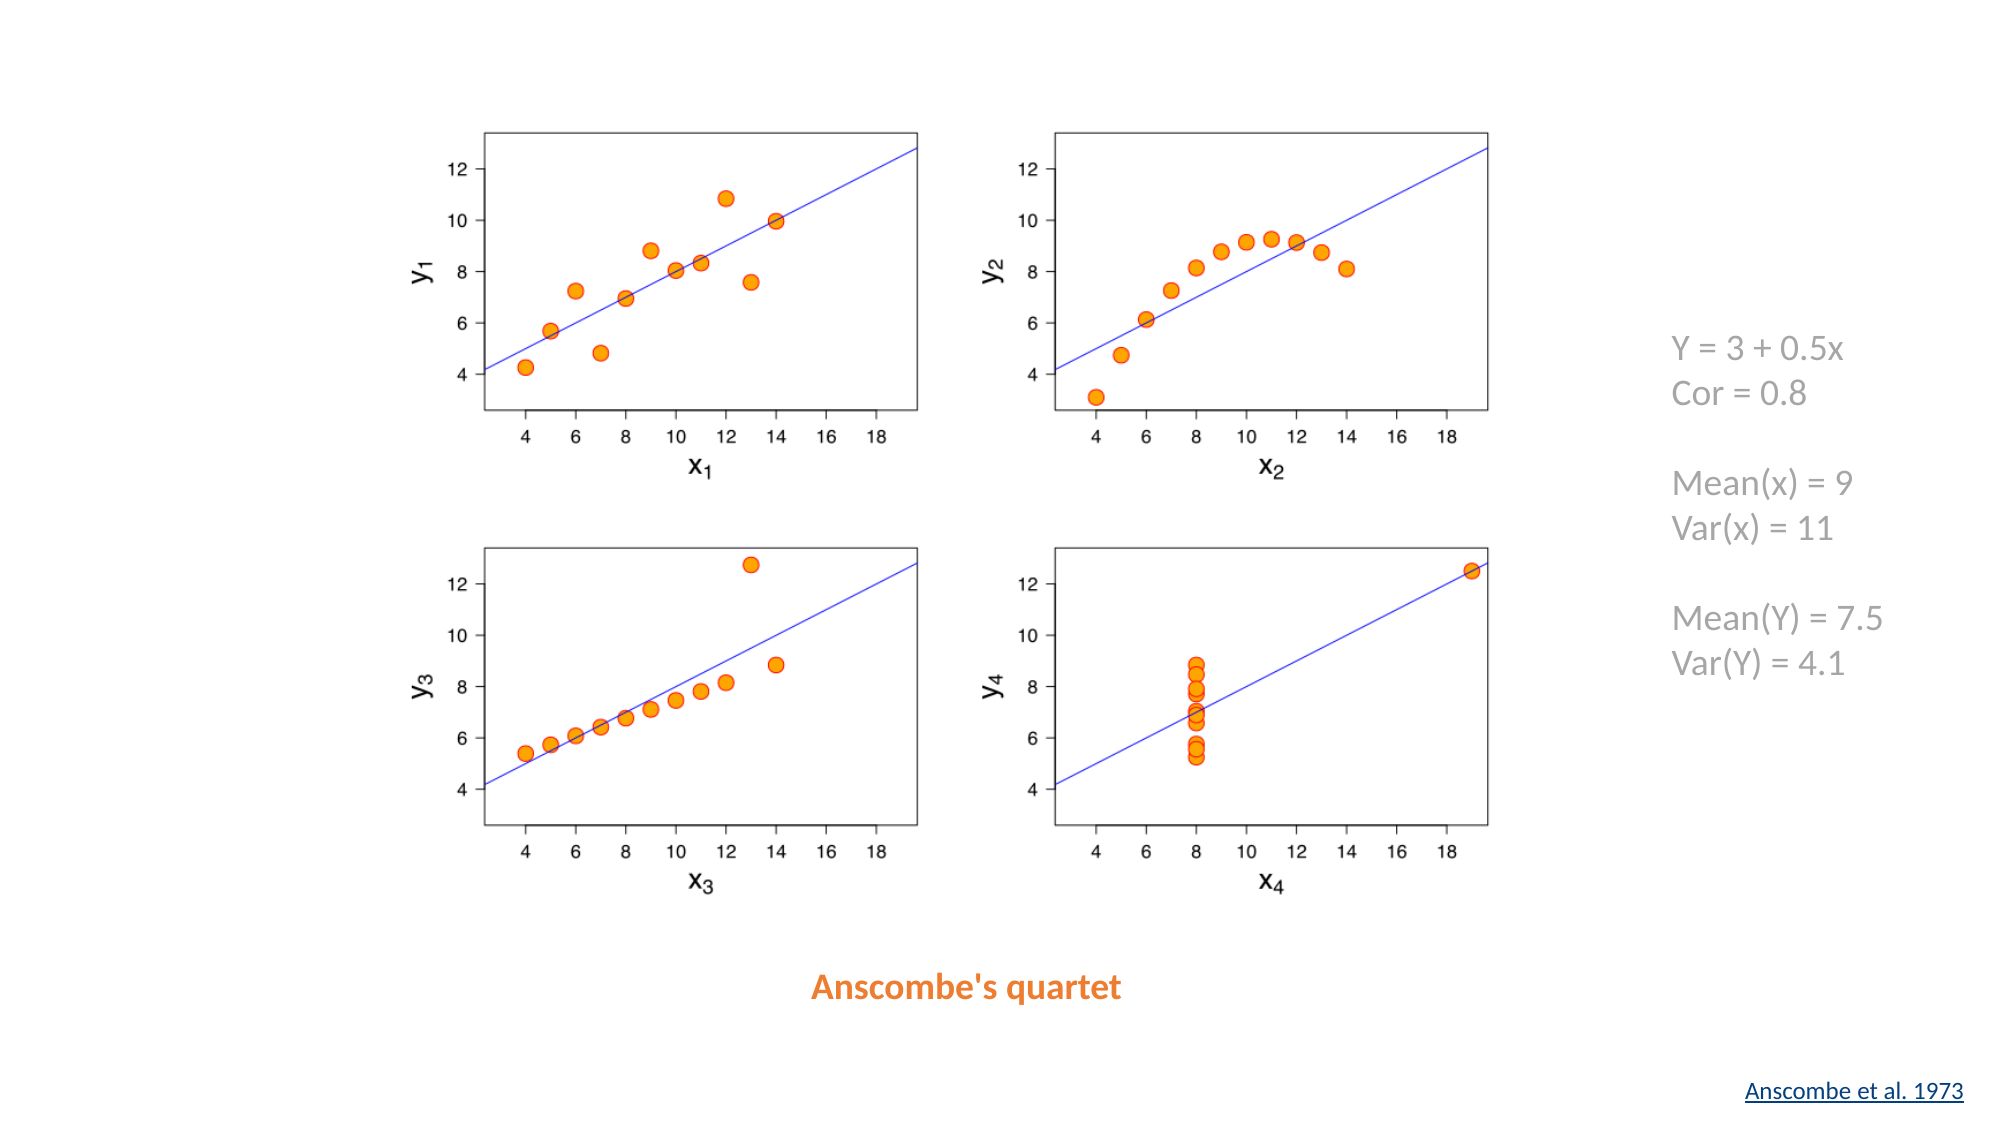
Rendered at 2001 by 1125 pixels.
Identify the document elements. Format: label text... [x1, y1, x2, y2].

text_box Anscombe's quartet [796, 955, 1249, 1015]
text_box Y = 3 + 0.5x Cor = 0.8 Mean(x) = 9 Var(x) = 11 Mean(Y) = 7.5 Var(Y) = 4.1 [1656, 315, 1900, 691]
text_box Anscombe et al. 1973 [1730, 1067, 2000, 1112]
picture [390, 90, 1531, 920]
